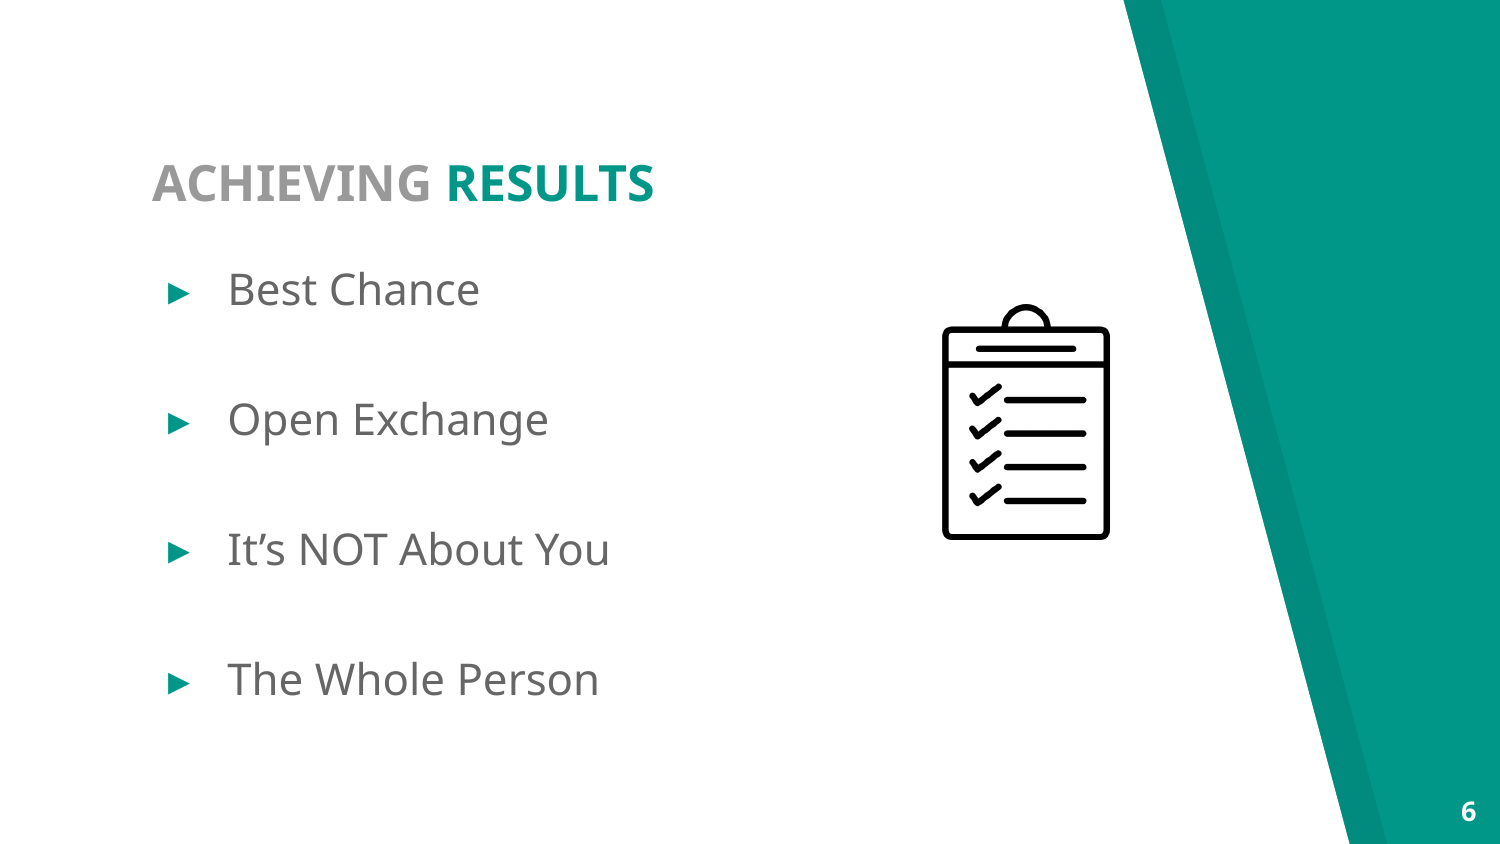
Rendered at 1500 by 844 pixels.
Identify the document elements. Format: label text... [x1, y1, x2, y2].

list Best Chance Open Exchange It’s NOT About You The Whole Person [137, 246, 1011, 780]
title ACHIEVING RESULTS [137, 146, 1011, 227]
slide_number 6 [1401, 779, 1492, 844]
picture [908, 304, 1144, 540]
